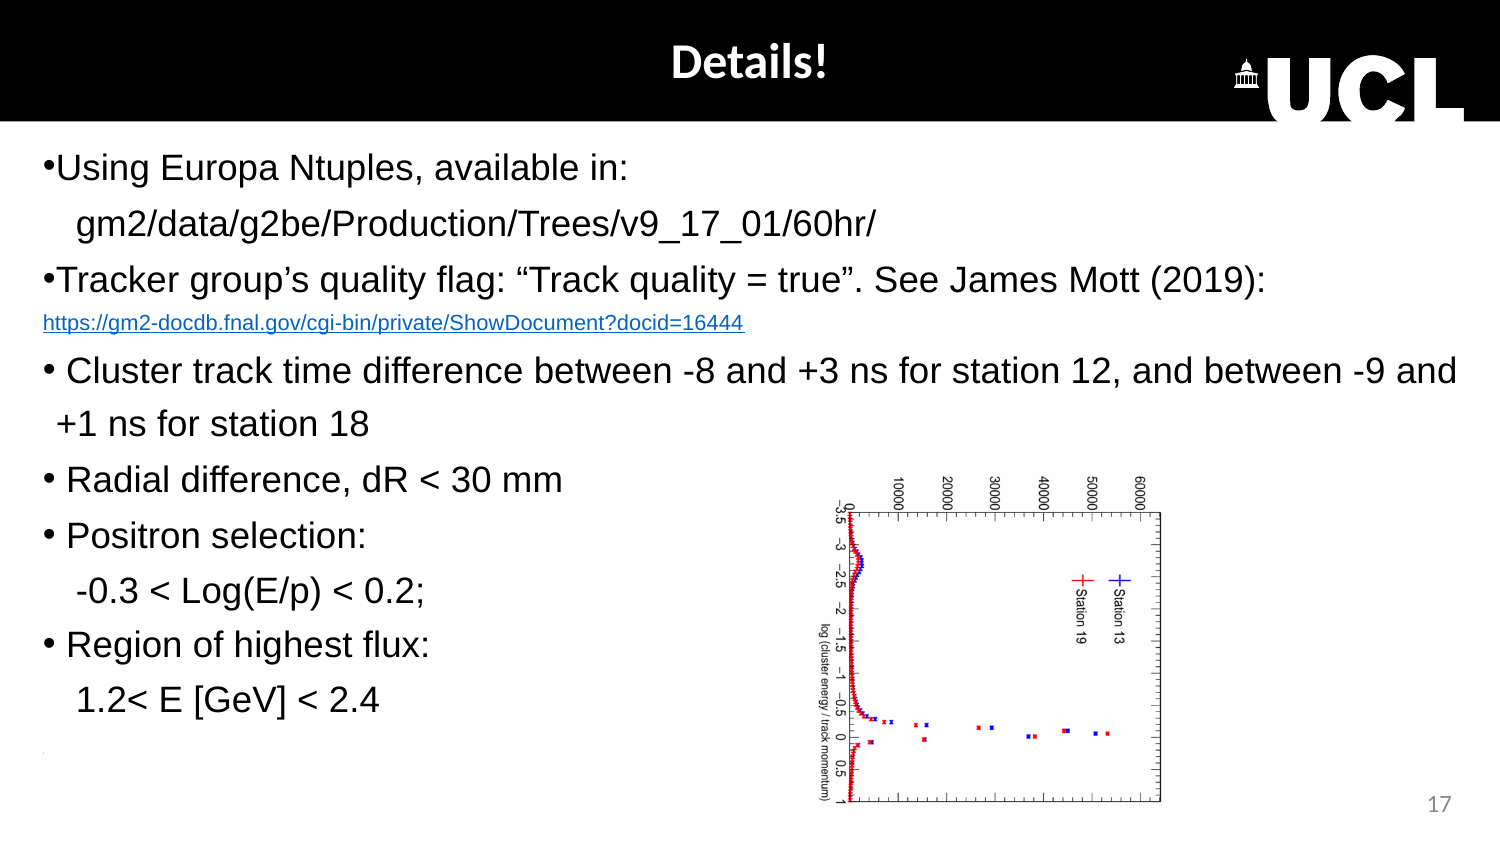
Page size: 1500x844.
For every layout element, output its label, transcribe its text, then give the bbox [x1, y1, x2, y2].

picture [1234, 58, 1259, 88]
picture [817, 456, 1164, 825]
text_box Details! [509, 20, 991, 96]
text_box Using Europa Ntuples, available in: gm2/data/g2be/Production/Trees/v9_17_01/60hr/ Tracker group’s quality flag: “Track quality = true”. See James Mott (2019): https://gm2-docdb.fnal.gov/cgi-bin/private/ShowDocument?docid=16444 Cluster track time difference between -8 and +3 ns for station 12, and between -9 and +1 ns for station 18 Radial difference, dR < 30 mm Positron selection: -0.3 < Log(E/p) < 0.2; Region of highest flux: 1.2< E [GeV] < 2.4 [28, 97, 1500, 802]
slide_number 16 [1129, 802, 1468, 826]
